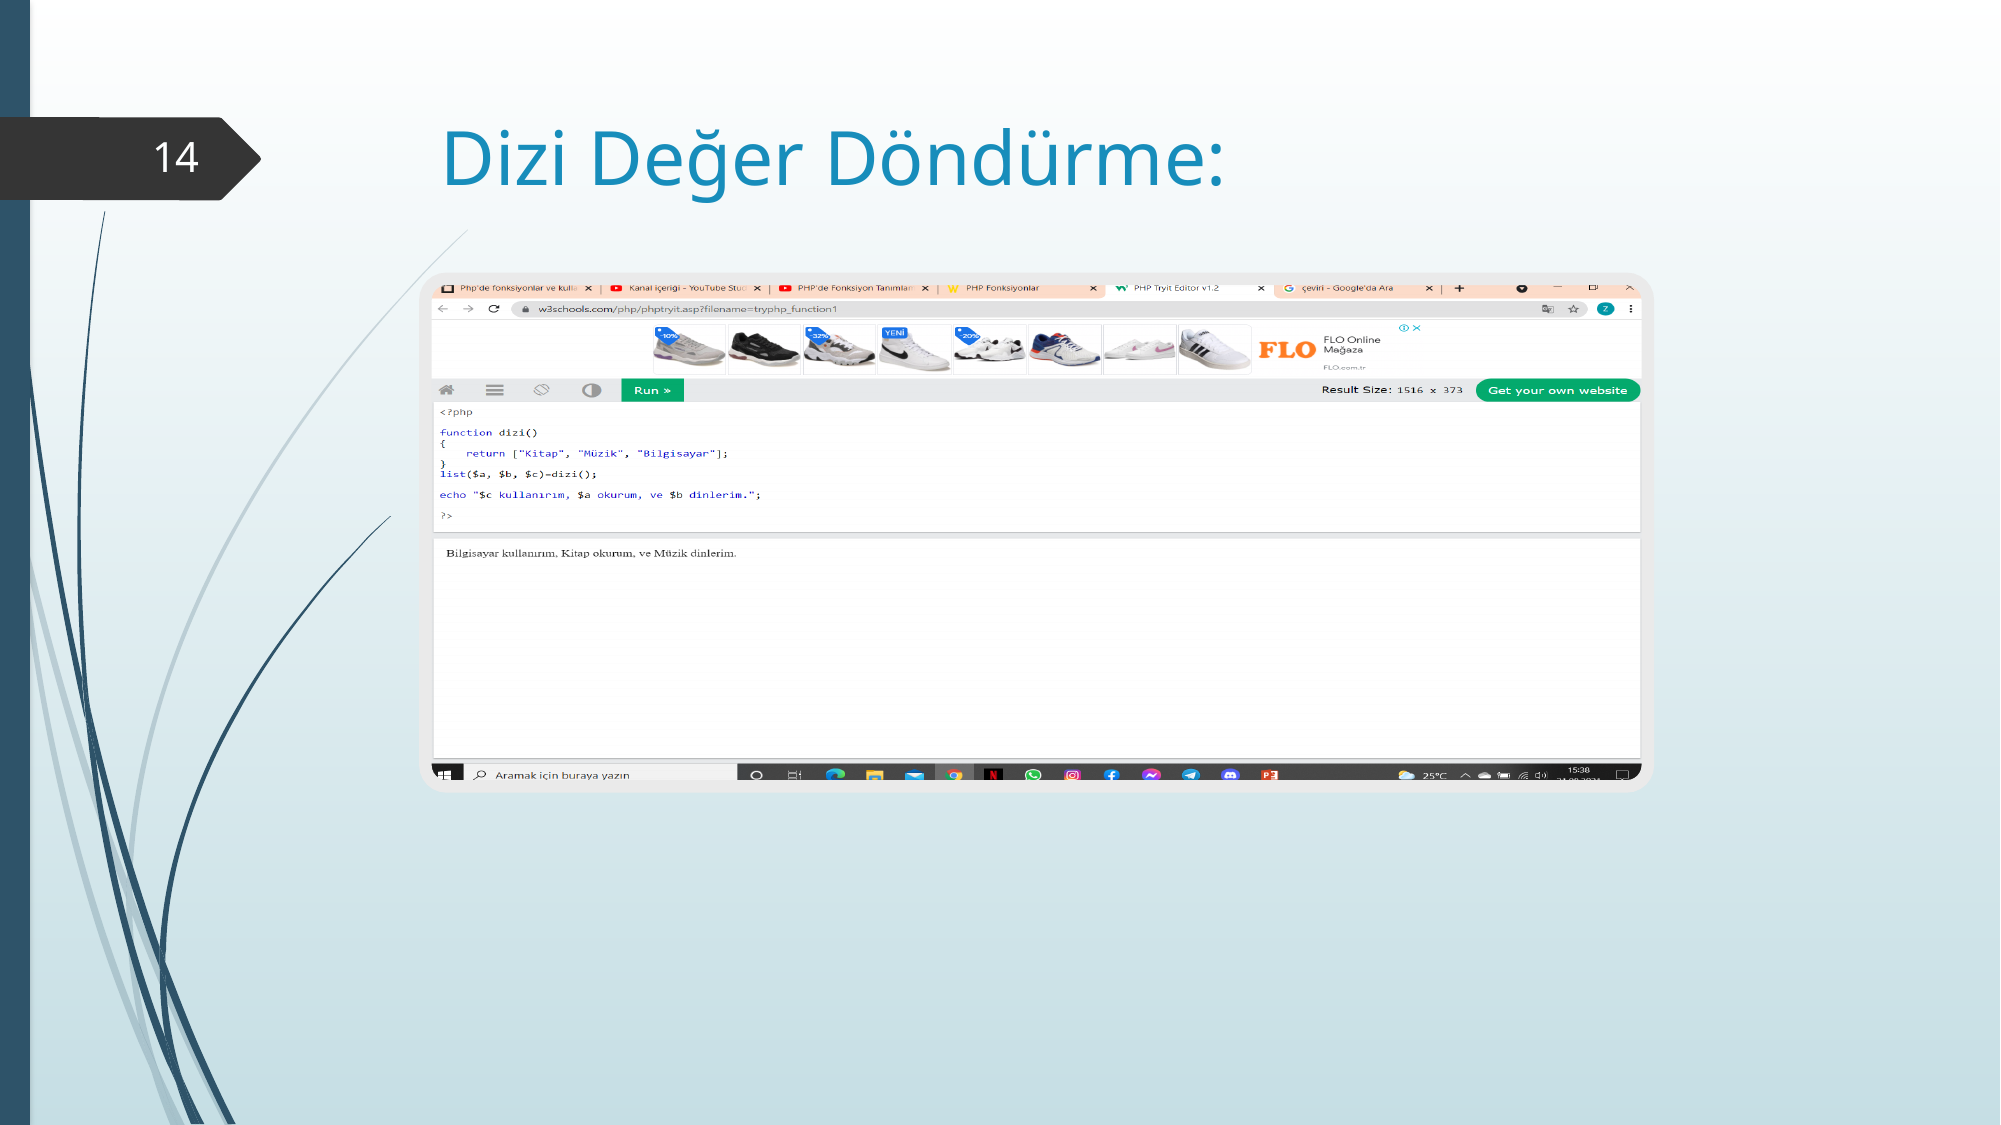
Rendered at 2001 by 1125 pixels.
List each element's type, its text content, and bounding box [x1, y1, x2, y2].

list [425, 278, 1649, 787]
title Dizi Değer Döndürme: [425, 102, 1888, 313]
slide_number 14 [87, 129, 216, 190]
